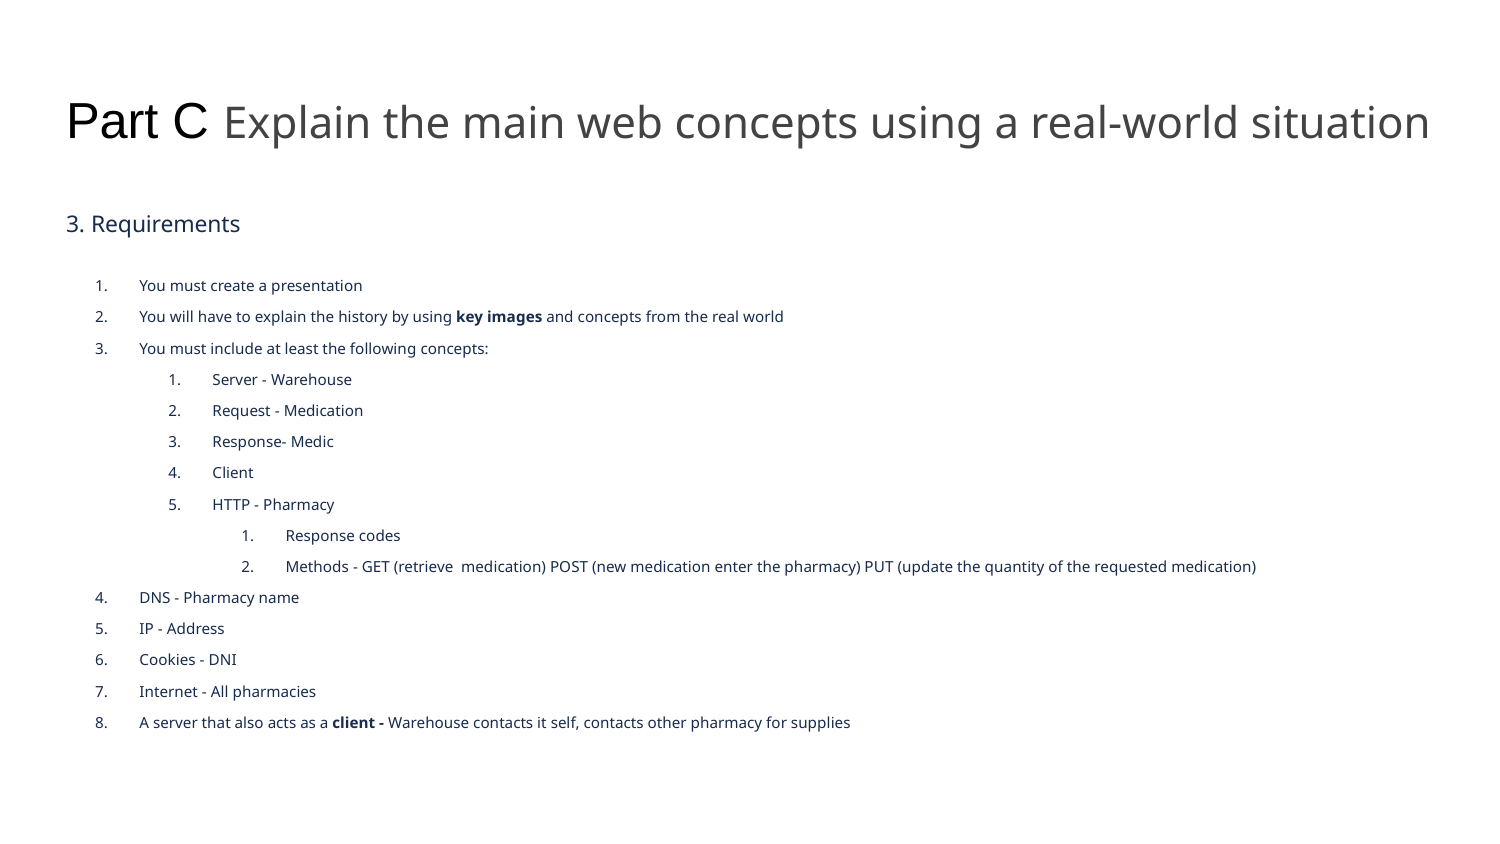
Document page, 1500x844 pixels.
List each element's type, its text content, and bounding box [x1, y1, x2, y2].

title Part C Explain the main web concepts using a real-world situation [51, 72, 1449, 167]
list 3. Requirements You must create a presentation You will have to explain the history by using key images and concepts from the real world You must include at least the following concepts: Server - Warehouse Request - Medication Response- Medic Client HTTP - Pharmacy Response codes Methods - GET (retrieve medication) POST (new medication enter the pharmacy) PUT (update the quantity of the requested medication) DNS - Pharmacy name IP - Address Cookies - DNI Internet - All pharmacies A server that also acts as a client - Warehouse contacts it self, contacts other pharmacy for supplies [51, 189, 1449, 750]
